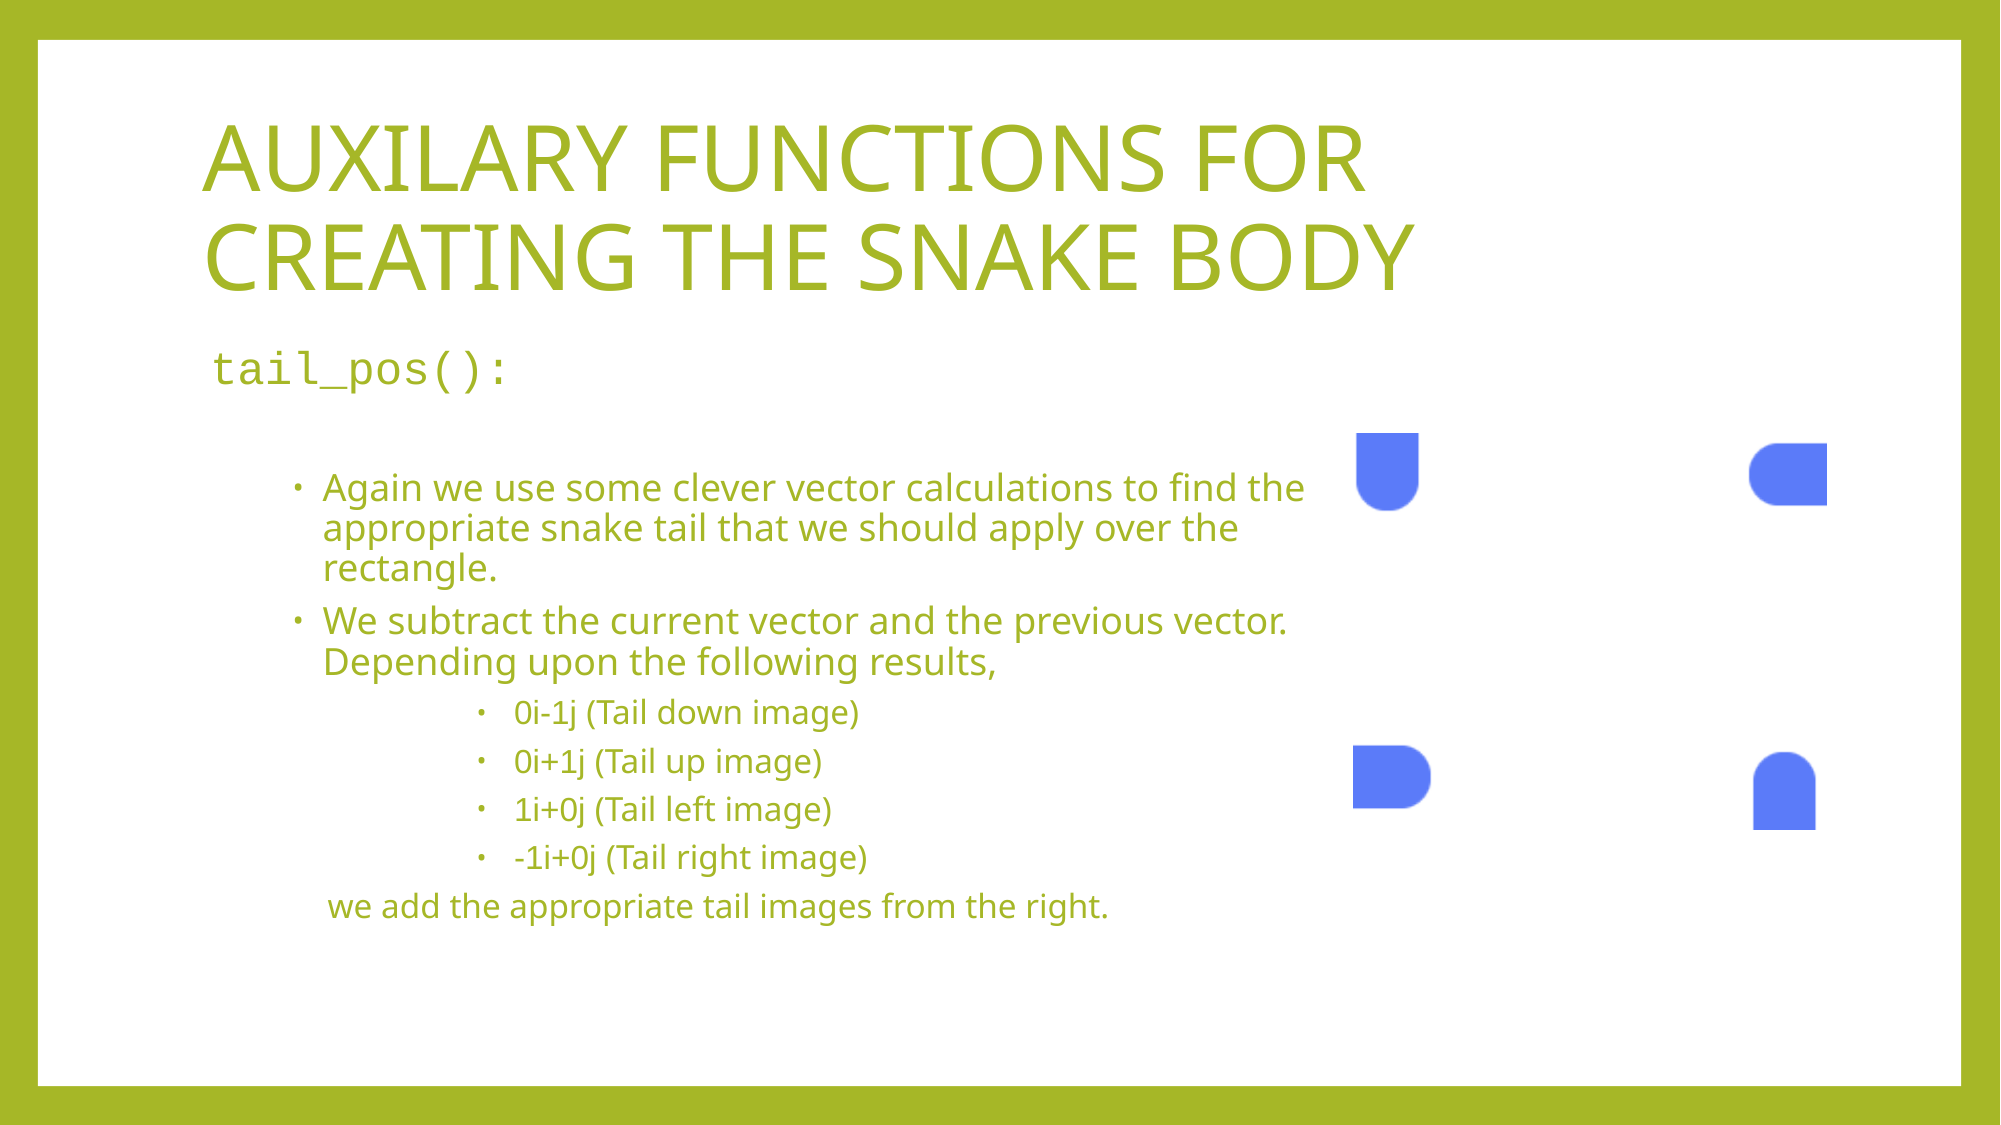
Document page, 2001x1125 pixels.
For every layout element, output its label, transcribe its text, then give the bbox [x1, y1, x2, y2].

list tail_pos(): Again we use some clever vector calculations to find the appropriate snake tail that we should apply over the rectangle. We subtract the current vector and the previous vector. Depending upon the following results, 0i-1j (Tail down image) 0i+1j (Tail up image) 1i+0j (Tail left image) -1i+0j (Tail right image) we add the appropriate tail images from the right. [187, 337, 1354, 1000]
picture [1742, 433, 1827, 517]
picture [1353, 735, 1438, 820]
picture [1742, 745, 1827, 830]
title AUXILARY FUNCTIONS FOR CREATING THE SNAKE BODY [187, 99, 1808, 323]
picture [1345, 433, 1430, 518]
